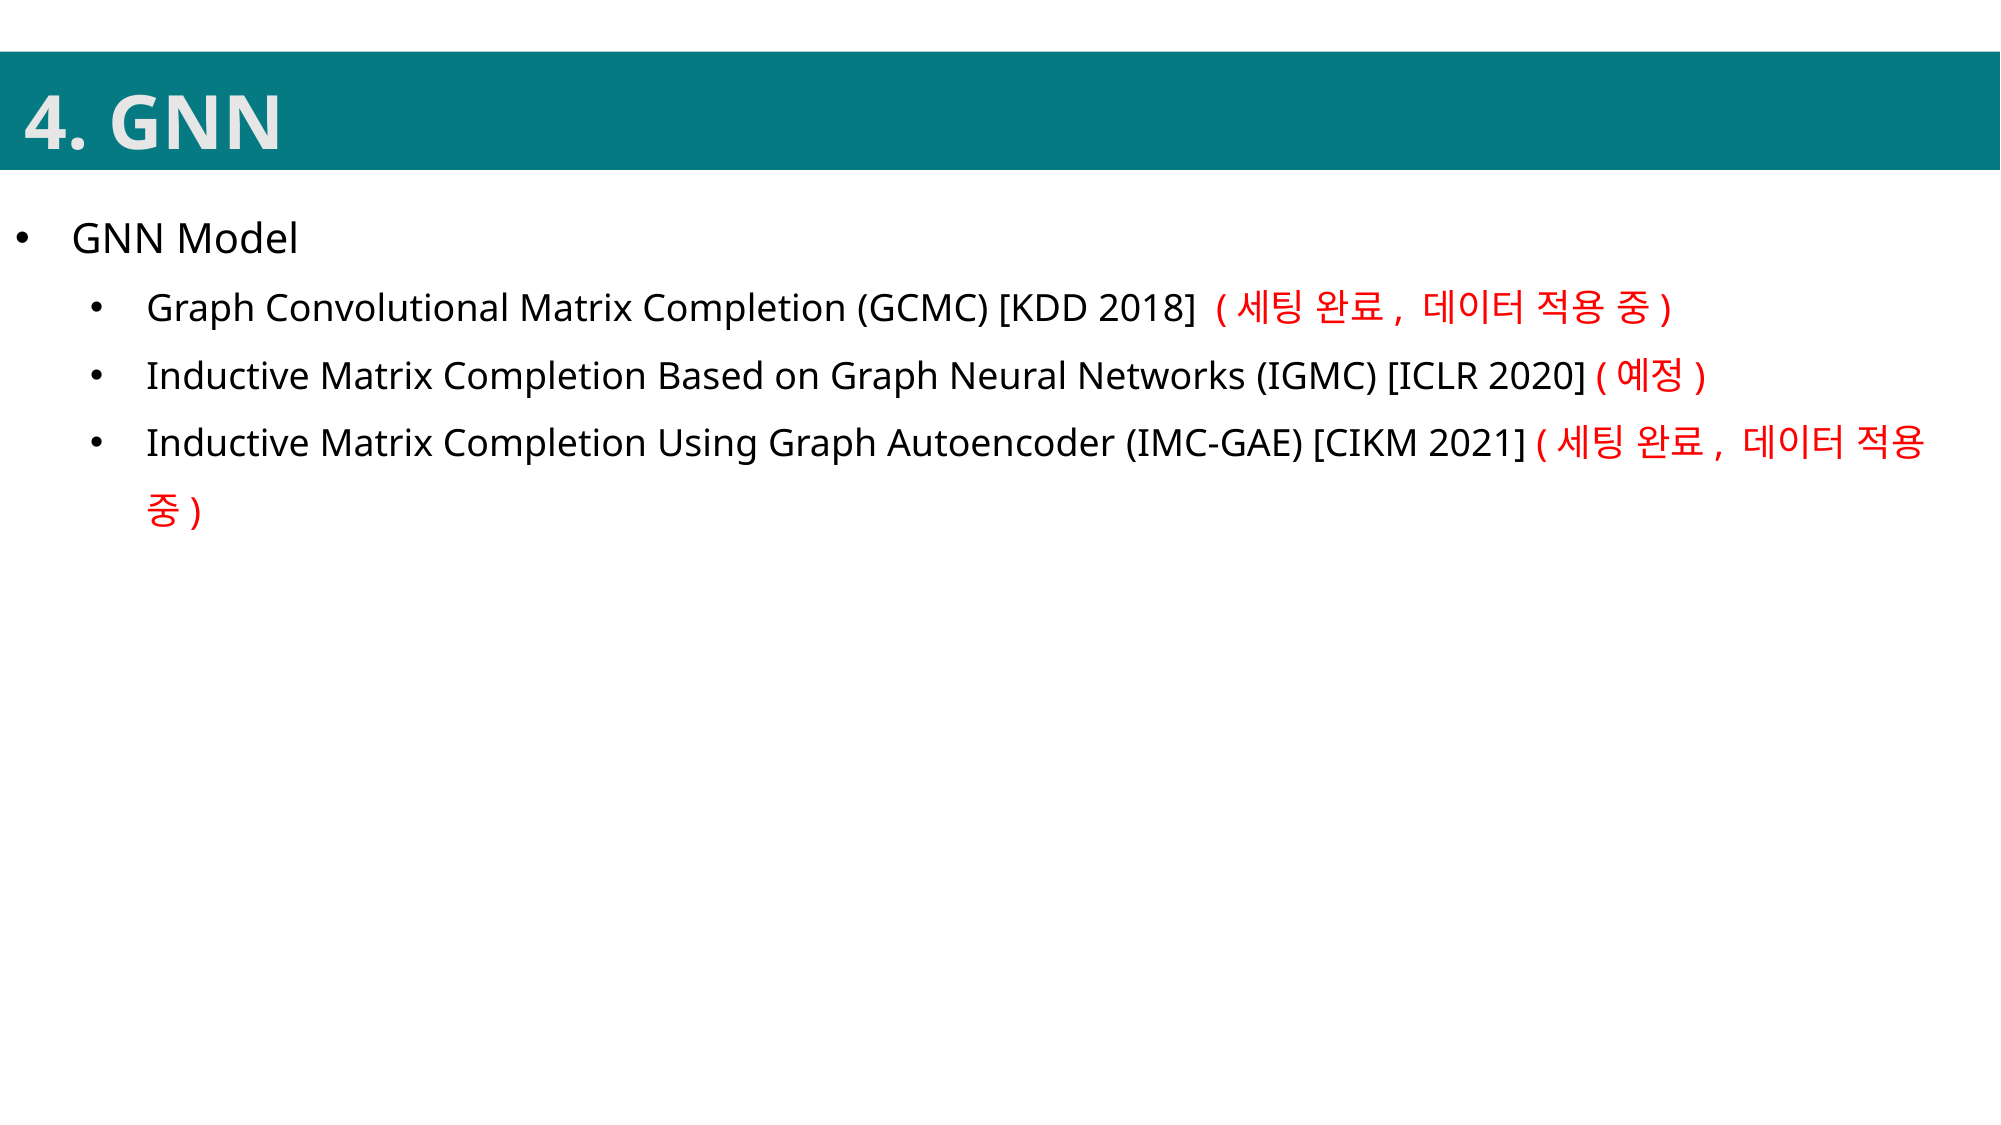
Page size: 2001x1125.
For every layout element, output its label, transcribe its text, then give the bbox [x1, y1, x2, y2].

text_box 4. GNN [10, 22, 2000, 172]
text_box GNN Model Graph Convolutional Matrix Completion (GCMC) [KDD 2018] (세팅 완료, 데이터 적용 중) Inductive Matrix Completion Based on Graph Neural Networks (IGMC) [ICLR 2020] (예정) Inductive Matrix Completion Using Graph Autoencoder (IMC-GAE) [CIKM 2021] (세팅 완료, 데이터 적용 중) [0, 179, 2000, 1125]
text_box [0, 51, 10, 171]
